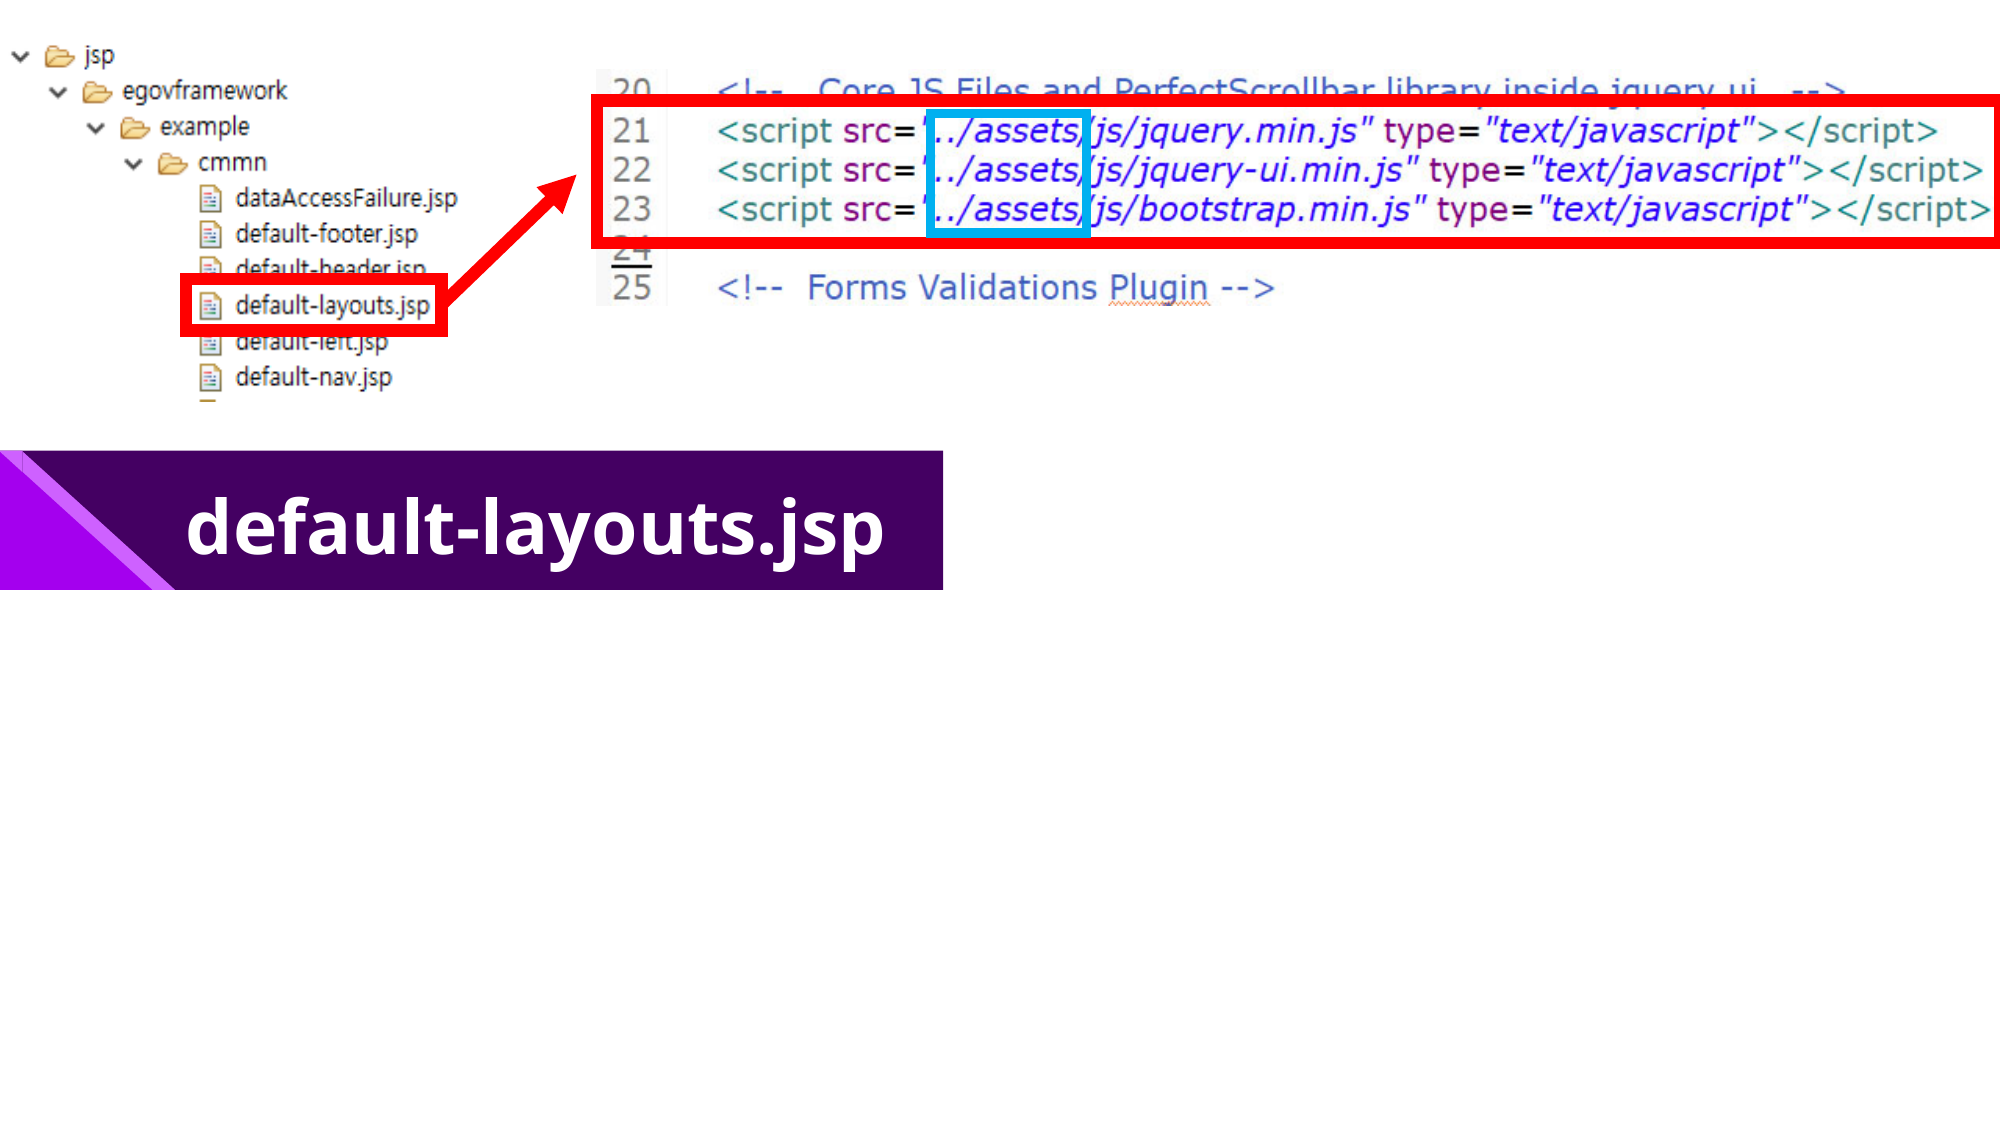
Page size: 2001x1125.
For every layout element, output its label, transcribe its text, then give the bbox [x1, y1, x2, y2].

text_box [0, 450, 175, 590]
text_box default-layouts.jsp [175, 472, 902, 577]
picture [0, 40, 470, 402]
picture [596, 69, 2000, 306]
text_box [441, 174, 577, 305]
text_box [0, 450, 944, 591]
